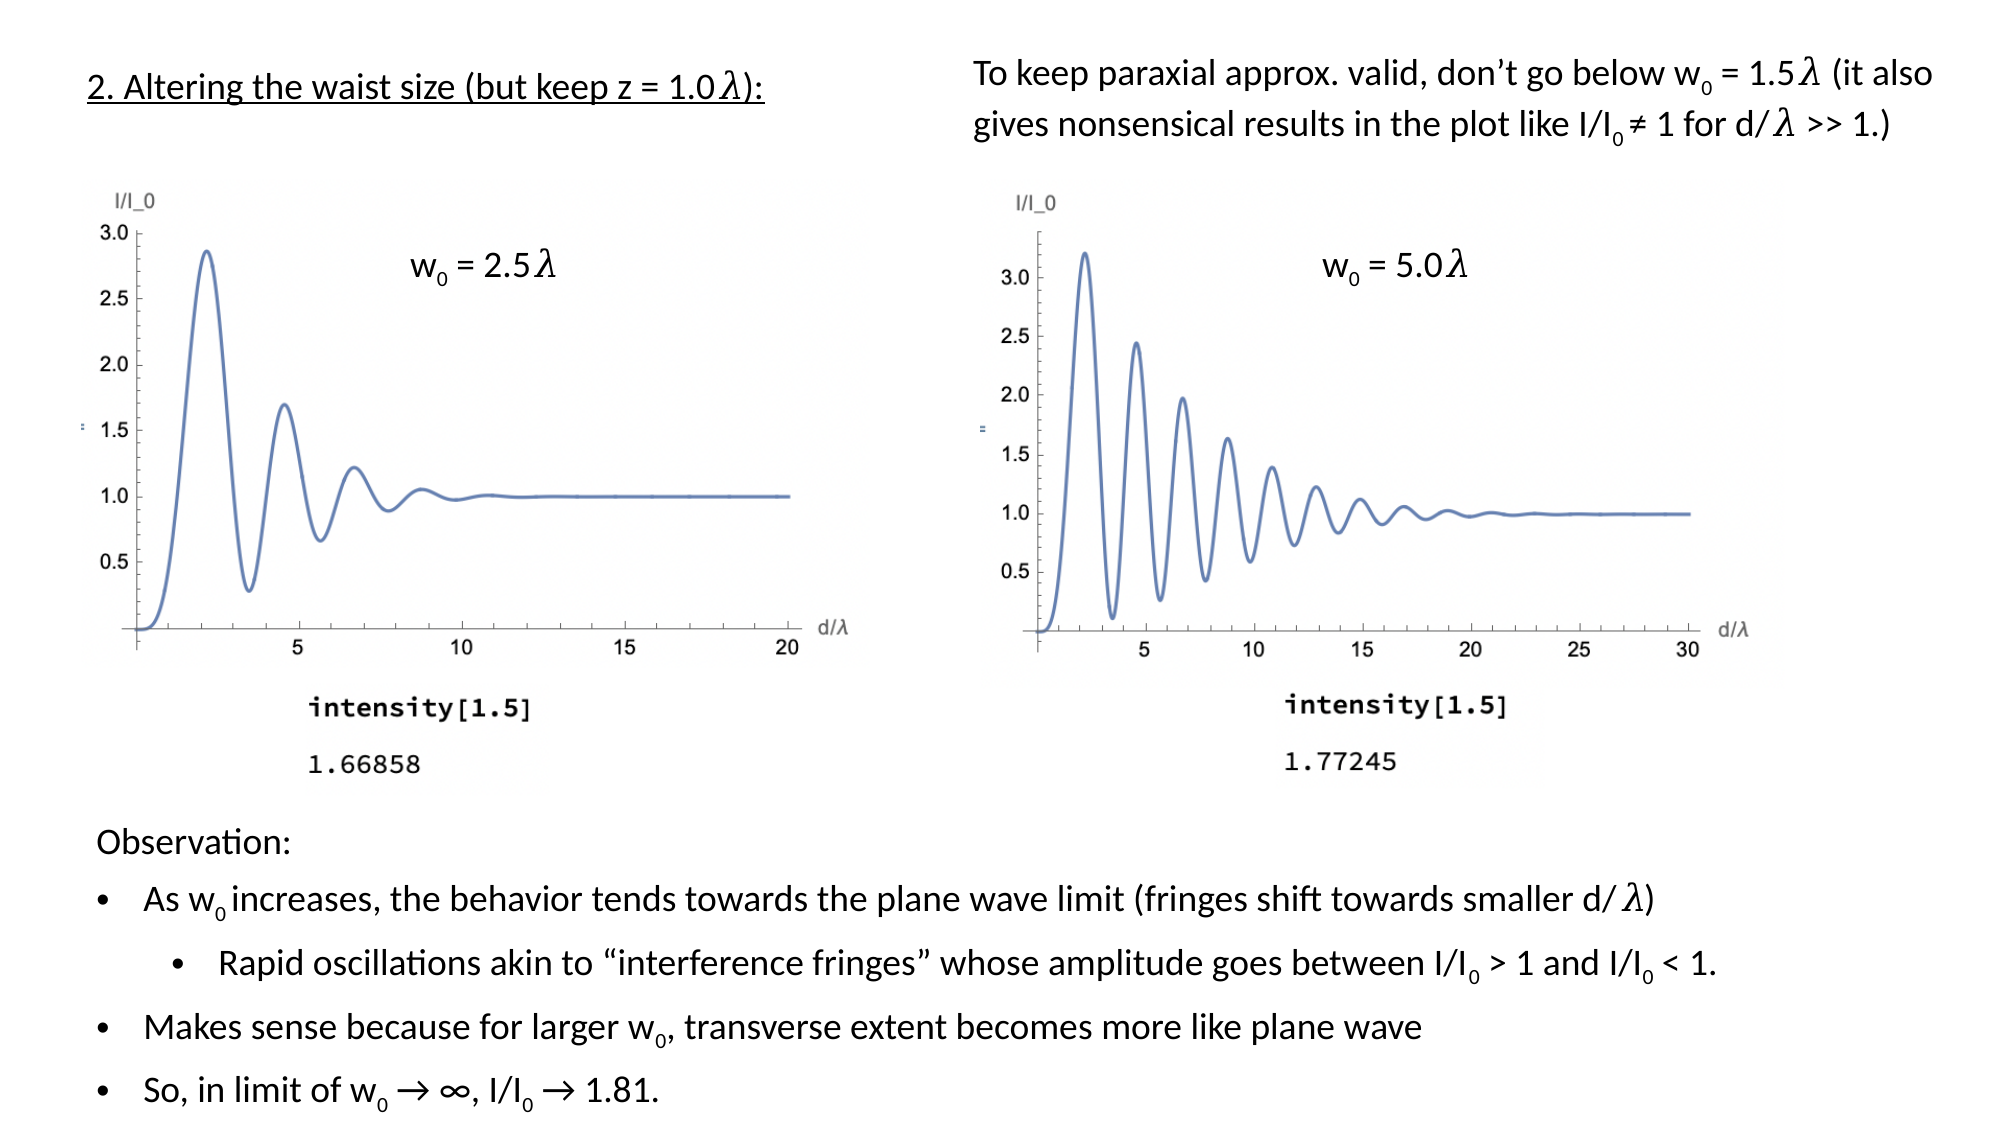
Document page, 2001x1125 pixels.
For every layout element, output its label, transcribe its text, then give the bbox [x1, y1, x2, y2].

picture [81, 179, 870, 668]
text_box To keep paraxial approx. valid, don’t go below w0 = 1.5𝜆 (it also gives nonsensical results in the plot like I/I0 ≠ 1 for d/𝜆 >> 1.) [958, 40, 1988, 158]
text_box 2. Altering the waist size (but keep z = 1.0𝜆): [71, 54, 784, 114]
text_box Observation: As w0 increases, the behavior tends towards the plane wave limit (fringes shift towards smaller d/𝜆) Rapid oscillations akin to “interference fringes” whose amplitude goes between I/I0 > 1 and I/I0 < 1. Makes sense because for larger w0, transverse extent becomes more like plane wave So, in limit of w0 → ∞, I/I0 → 1.81. [81, 809, 1900, 1124]
picture [980, 179, 1785, 789]
picture [305, 683, 550, 796]
